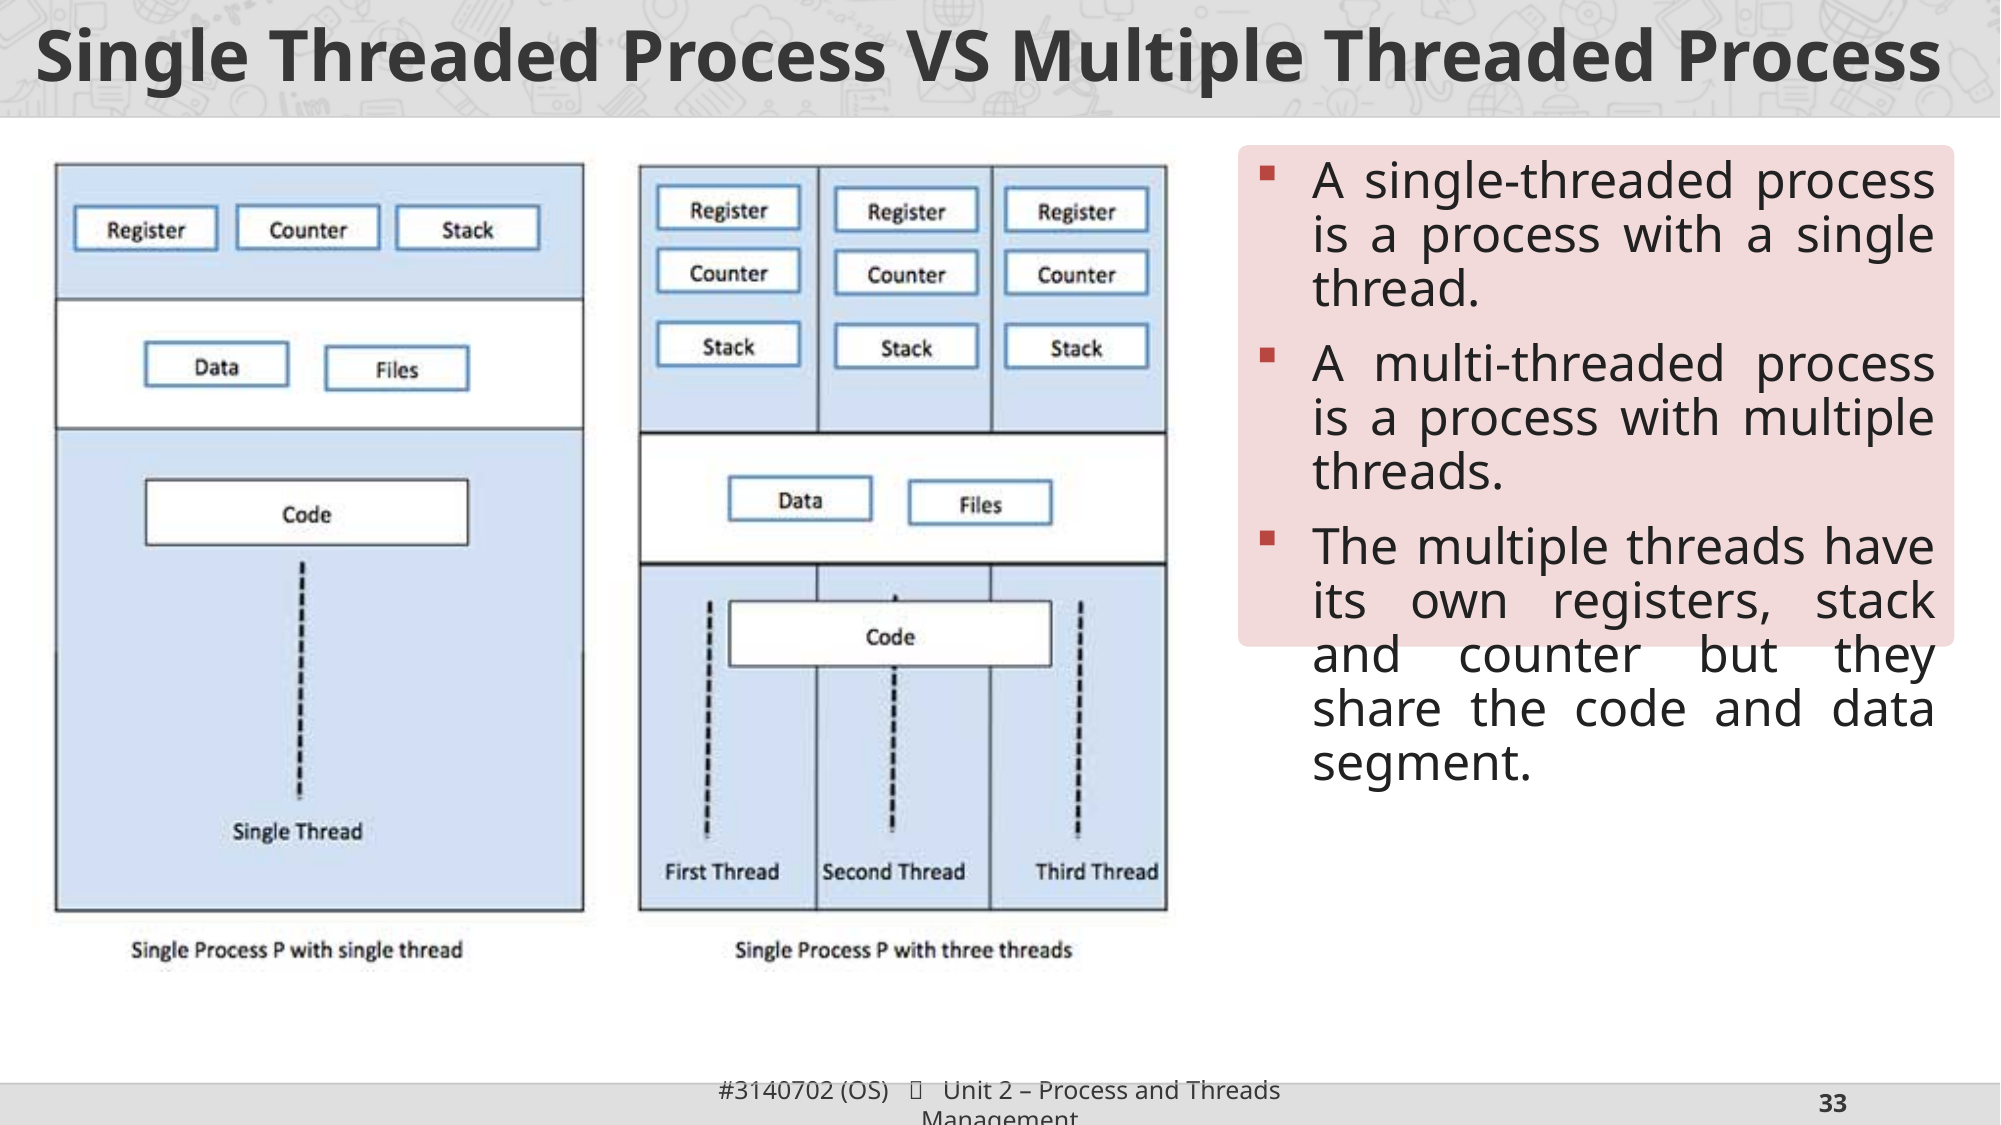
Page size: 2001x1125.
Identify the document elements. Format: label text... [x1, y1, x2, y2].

text_box A single-threaded process is a process with a single thread. A multi-threaded process is a process with multiple threads. The multiple threads have its own registers, stack and counter but they share the code and data segment. [1238, 145, 1955, 647]
picture [32, 145, 1192, 972]
title Single Threaded Process VS Multiple Threaded Process [0, 0, 2000, 117]
